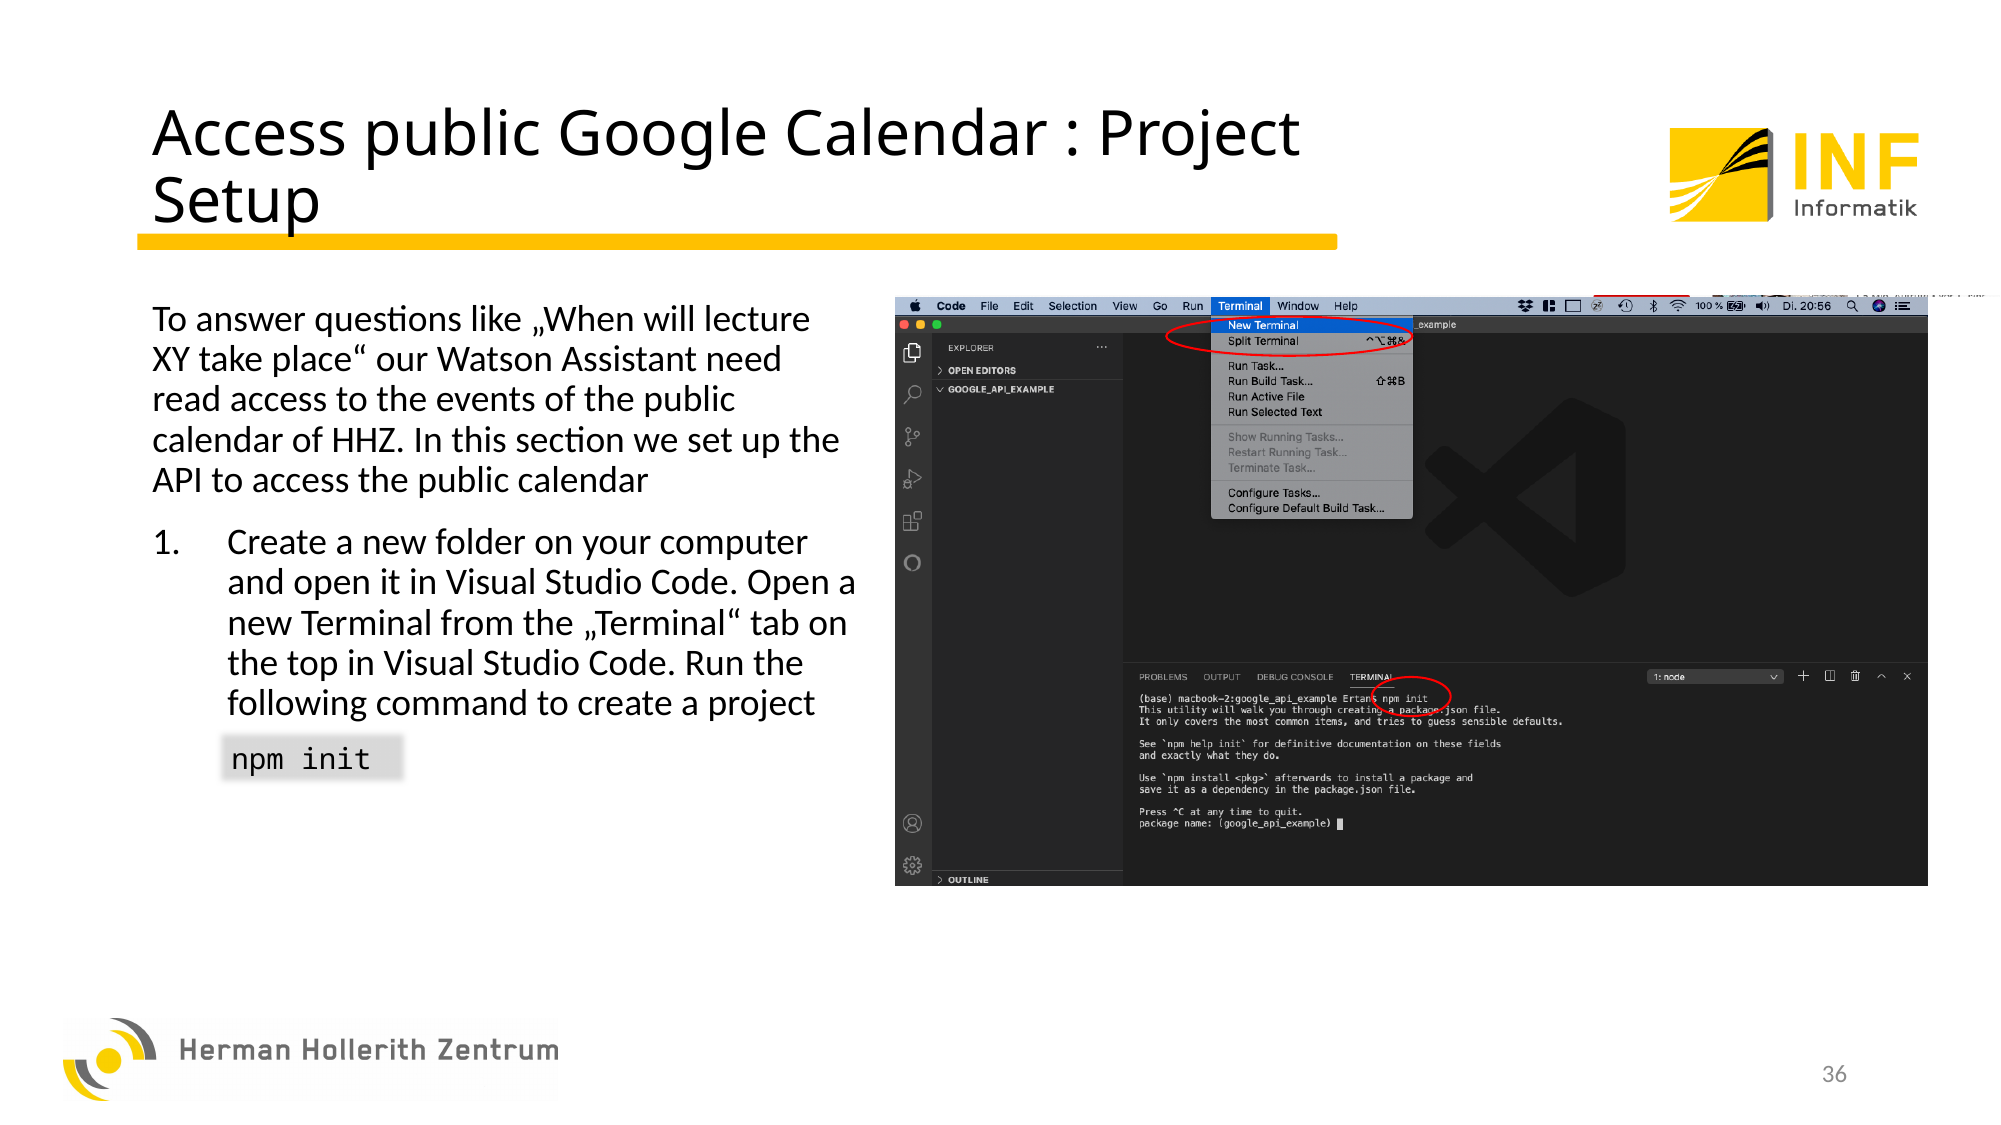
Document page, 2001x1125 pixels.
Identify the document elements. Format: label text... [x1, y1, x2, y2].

picture [1663, 121, 1937, 228]
title Access public Google Calendar : Project Setup [137, 59, 1498, 278]
text_box npm init [224, 737, 401, 778]
picture [63, 1018, 558, 1101]
list To answer questions like „When will lecture XY take place“ our Watson Assistant need read access to the events of the public calendar of HHZ. In this section we set up the API to access the public calendar Create a new folder on your computer and open it in Visual Studio Code. Open a new Terminal from the „Terminal“ tab on the top in Visual Studio Code. Run the following command to create a project [137, 291, 873, 942]
picture [895, 295, 2000, 886]
slide_number 35 [1412, 1042, 1863, 1103]
slide_number 35 [219, 732, 406, 784]
title Access public Google Calendar : Project Setup [221, 734, 404, 781]
